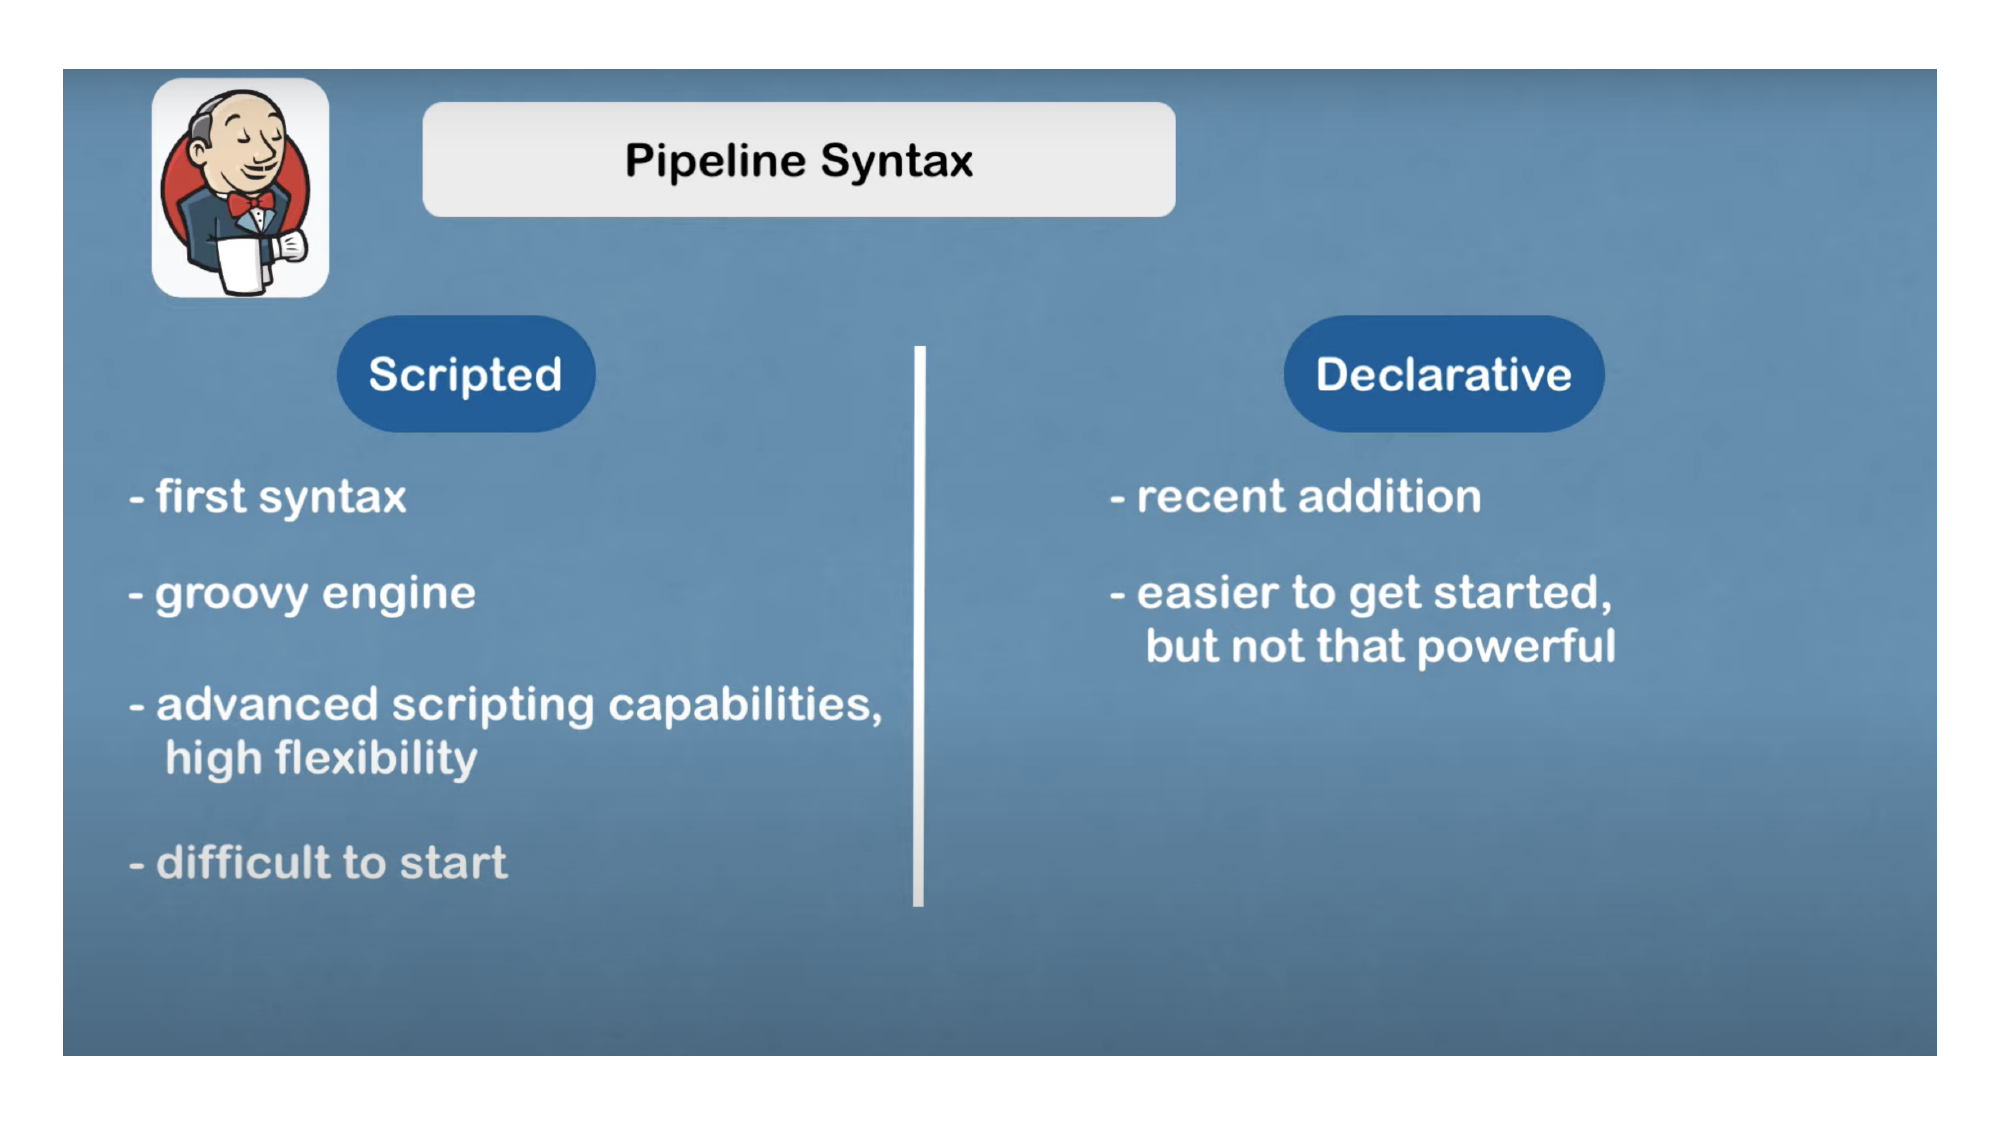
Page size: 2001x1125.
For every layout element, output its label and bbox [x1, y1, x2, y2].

picture [63, 69, 1937, 1056]
